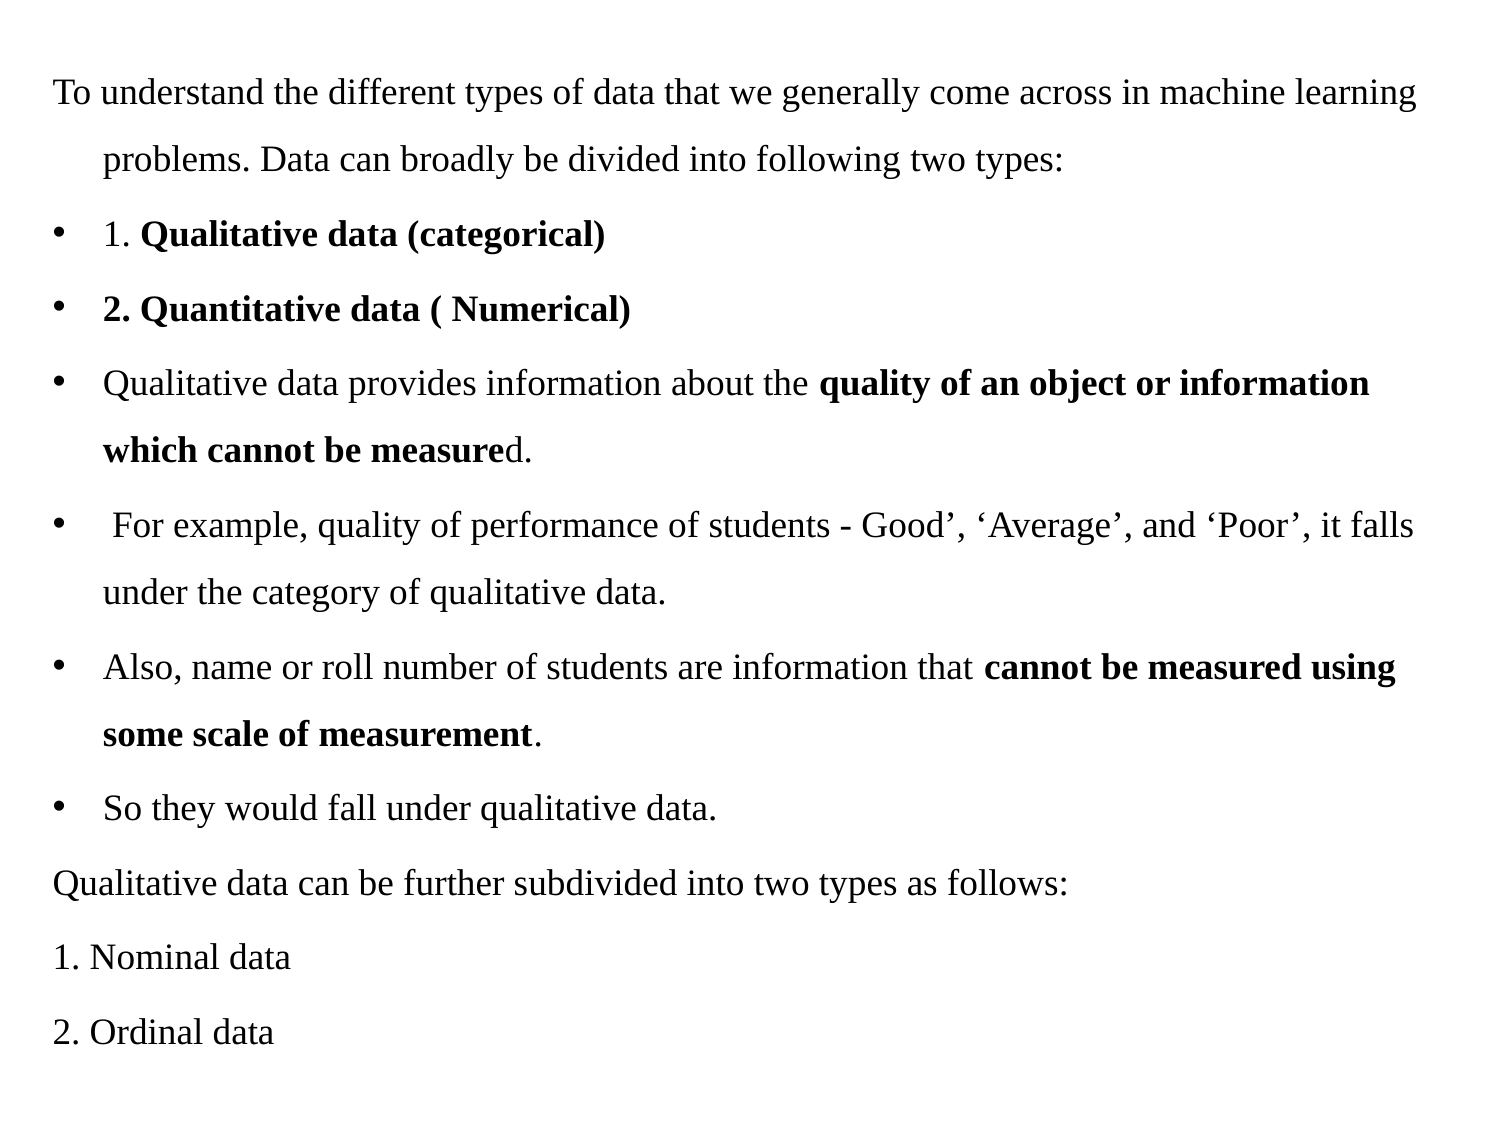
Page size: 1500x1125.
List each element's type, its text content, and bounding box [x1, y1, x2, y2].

list To understand the different types of data that we generally come across in machine learning problems. Data can broadly be divided into following two types: 1. Qualitative data (categorical) 2. Quantitative data ( Numerical) Qualitative data provides information about the quality of an object or information which cannot be measured. For example, quality of performance of students - Good’, ‘Average’, and ‘Poor’, it falls under the category of qualitative data. Also, name or roll number of students are information that cannot be measured using some scale of measurement. So they would fall under qualitative data. Qualitative data can be further subdivided into two types as follows: 1. Nominal data 2. Ordinal data [37, 37, 1450, 1063]
